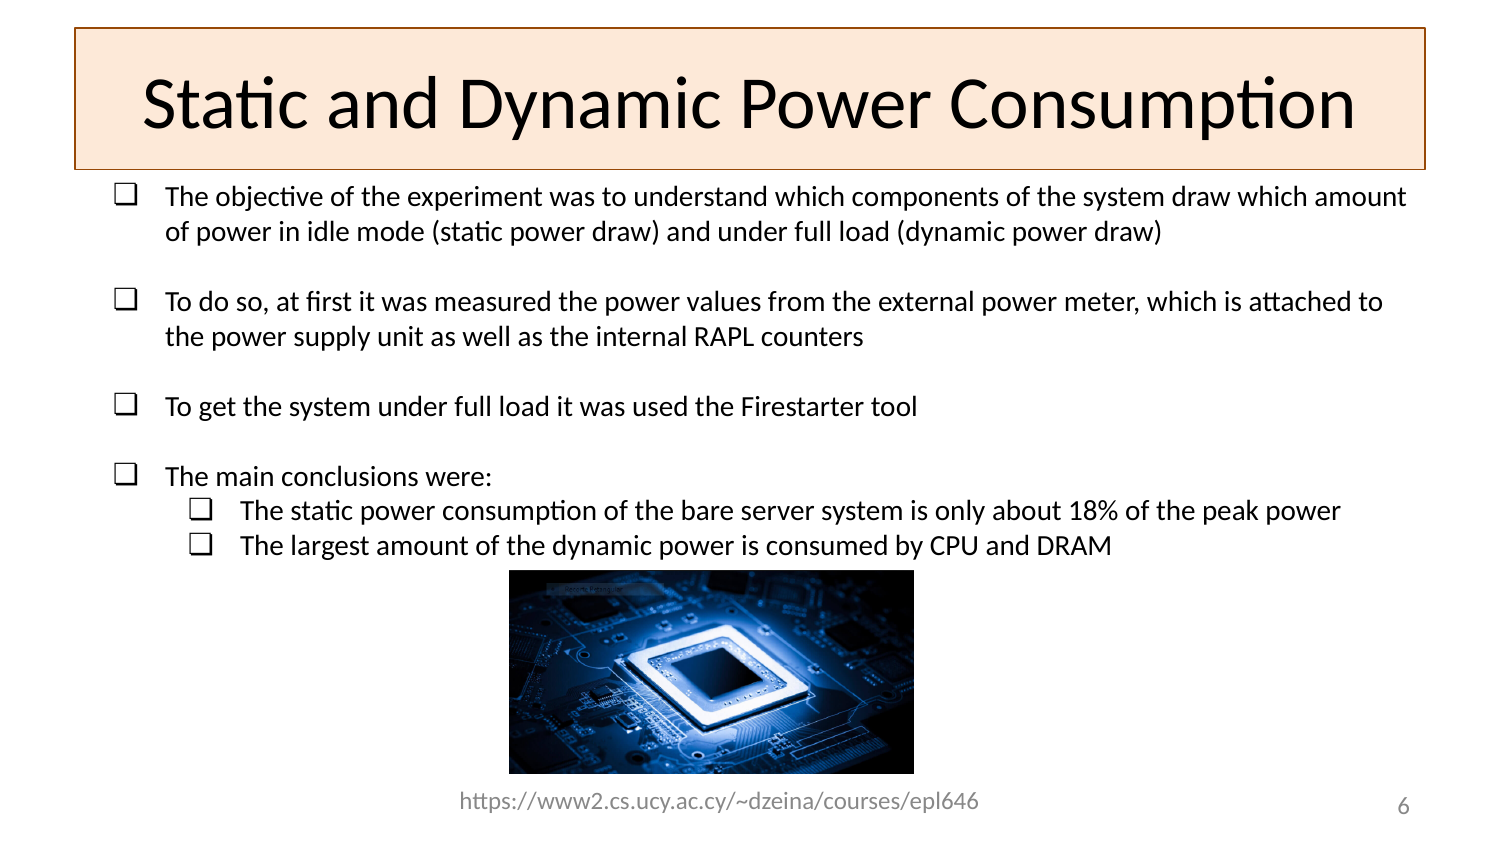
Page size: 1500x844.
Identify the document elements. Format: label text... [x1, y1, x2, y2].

text_box https://www2.cs.ucy.ac.cy/~dzeina/courses/epl646 [75, 762, 1365, 837]
title Static and Dynamic Power Consumption [75, 27, 1425, 169]
list The objective of the experiment was to understand which components of the system draw which amount of power in idle mode (static power draw) and under full load (dynamic power draw) To do so, at first it was measured the power values from the external power meter, which is attached to the power supply unit as well as the internal RAPL counters To get the system under full load it was used the Firestarter tool The main conclusions were: The static power consumption of the bare server system is only about 18% of the peak power The largest amount of the dynamic power is consumed by CPU and DRAM [75, 169, 1425, 571]
slide_number ‹#› [1365, 782, 1425, 827]
picture [508, 570, 914, 774]
